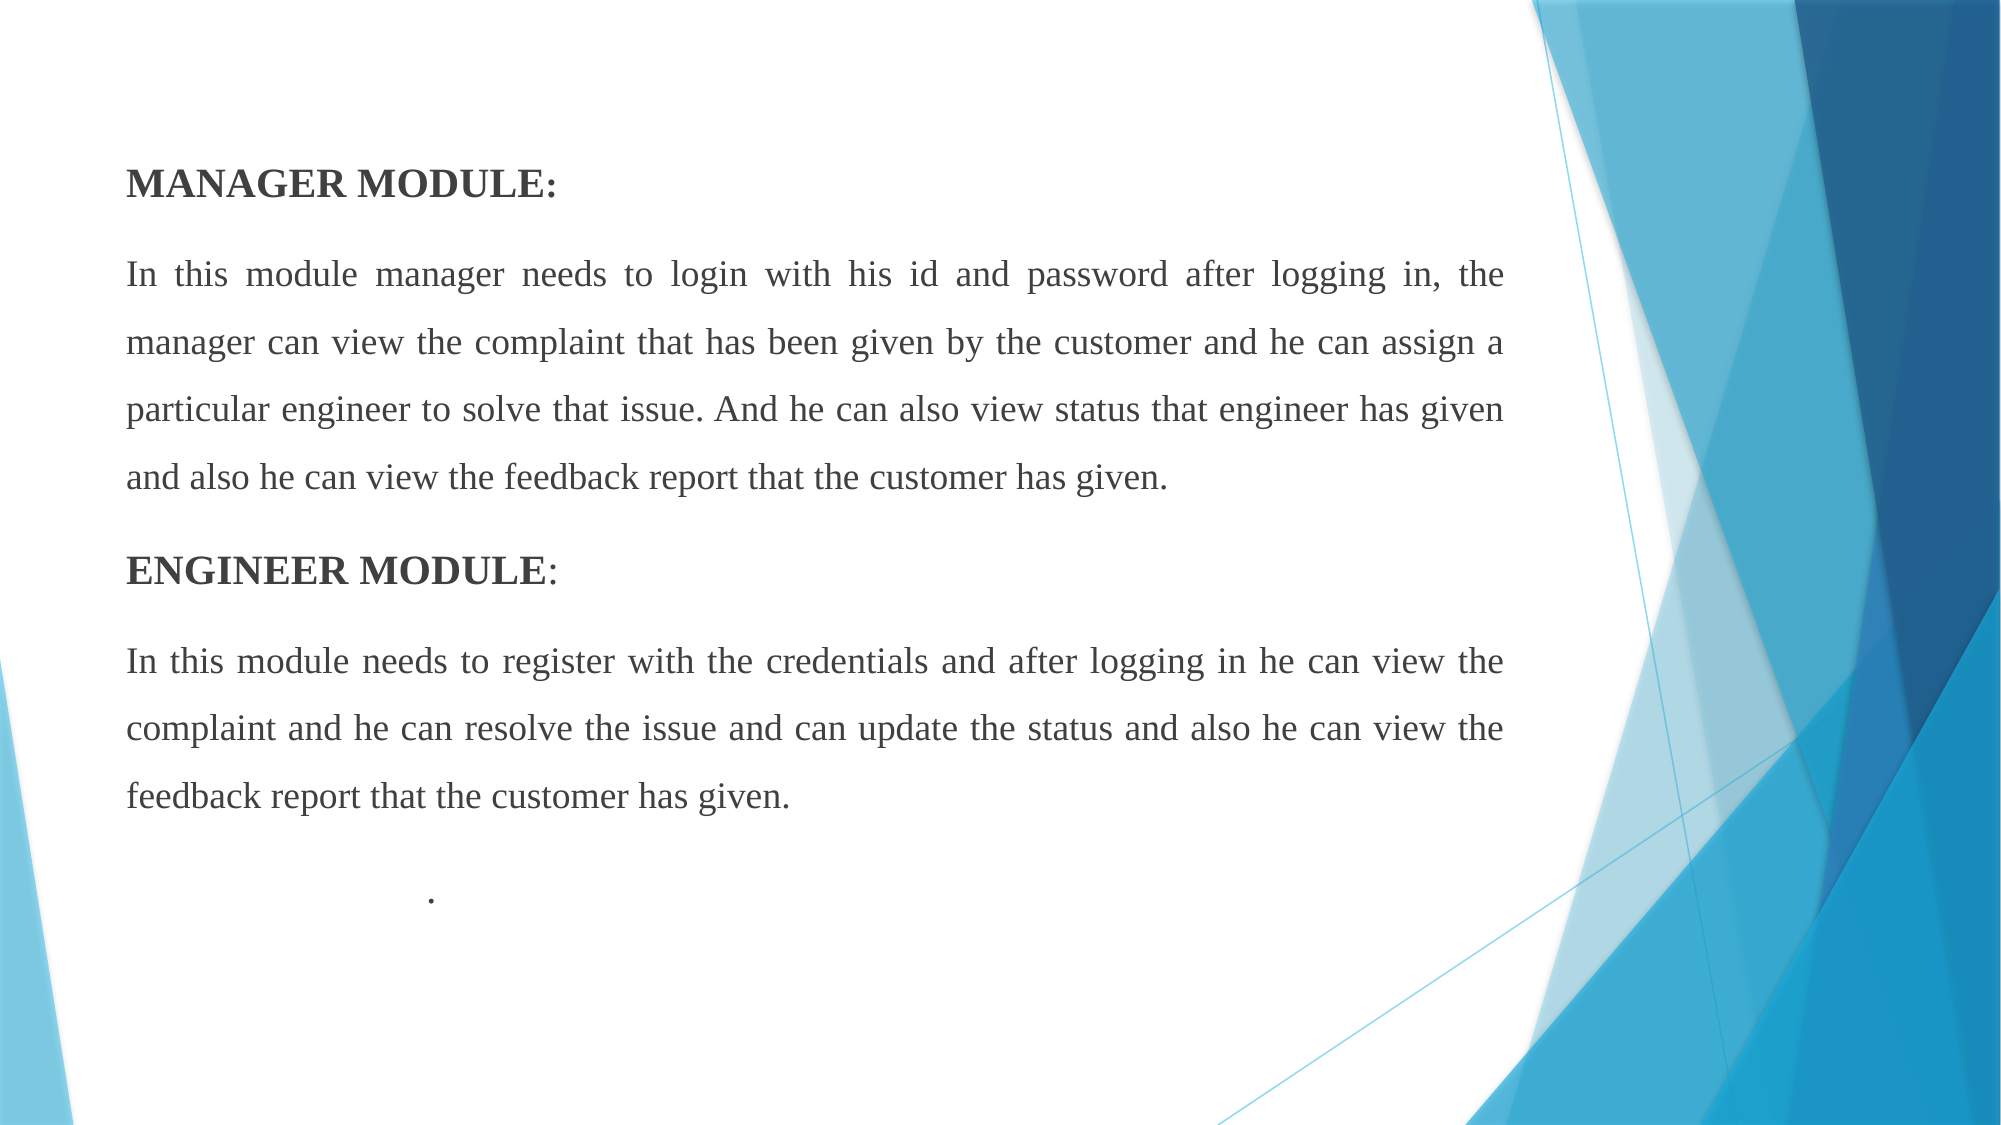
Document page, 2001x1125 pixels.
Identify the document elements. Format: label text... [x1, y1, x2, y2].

list MANAGER MODULE: In this module manager needs to login with his id and password after logging in, the manager can view the complaint that has been given by the customer and he can assign a particular engineer to solve that issue. And he can also view status that engineer has given and also he can view the feedback report that the customer has given. ENGINEER MODULE: In this module needs to register with the credentials and after logging in he can view the complaint and he can resolve the issue and can update the status and also he can view the feedback report that the customer has given. . [111, 123, 1522, 992]
